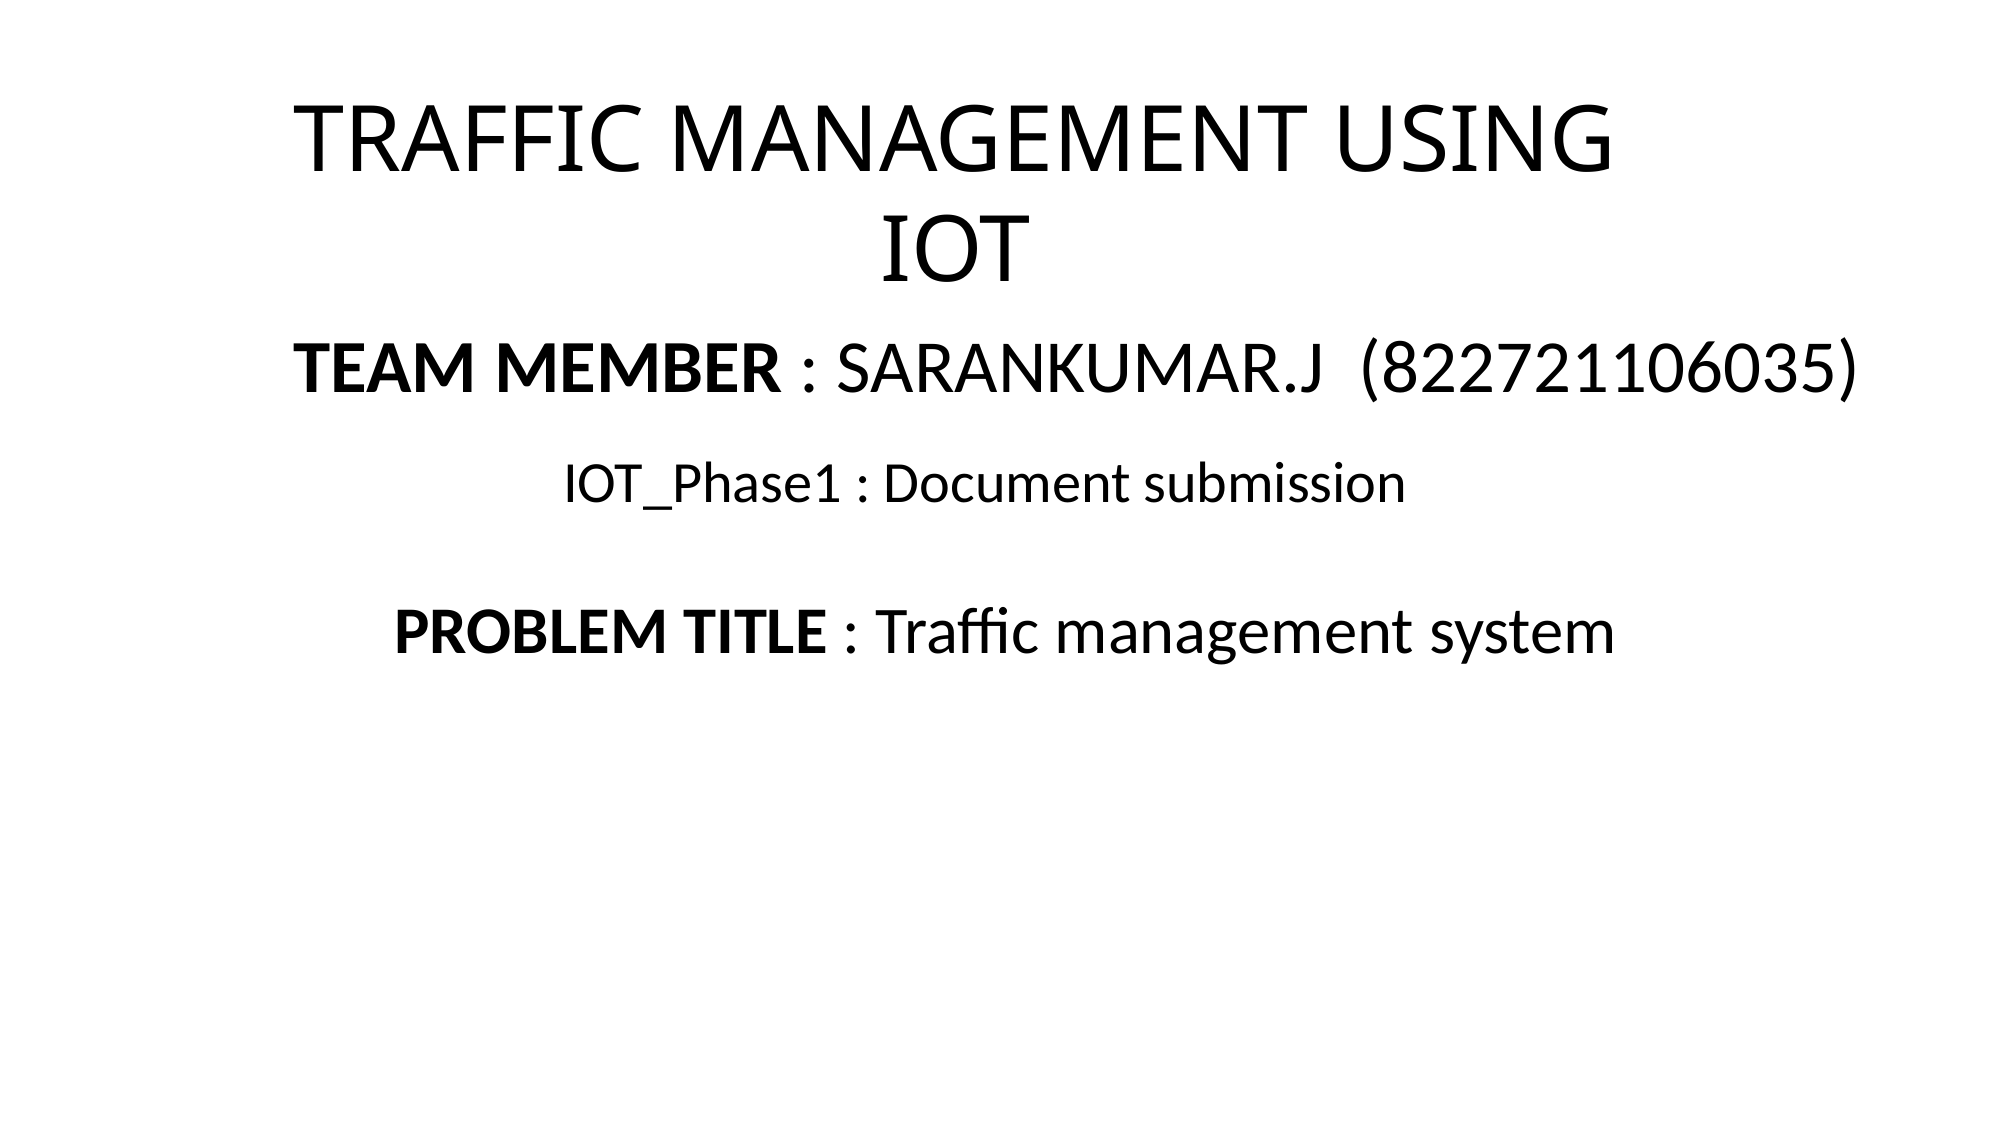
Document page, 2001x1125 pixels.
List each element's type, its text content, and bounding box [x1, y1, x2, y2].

text_box PROBLEM TITLE : Traffic management system [379, 579, 1921, 675]
text_box IOT_Phase1 : Document submission [548, 437, 1568, 522]
text_box TRAFFIC MANAGEMENT USING IOT [243, 72, 1668, 308]
text_box TEAM MEMBER : SARANKUMAR.J (822721106035) [278, 309, 1946, 415]
